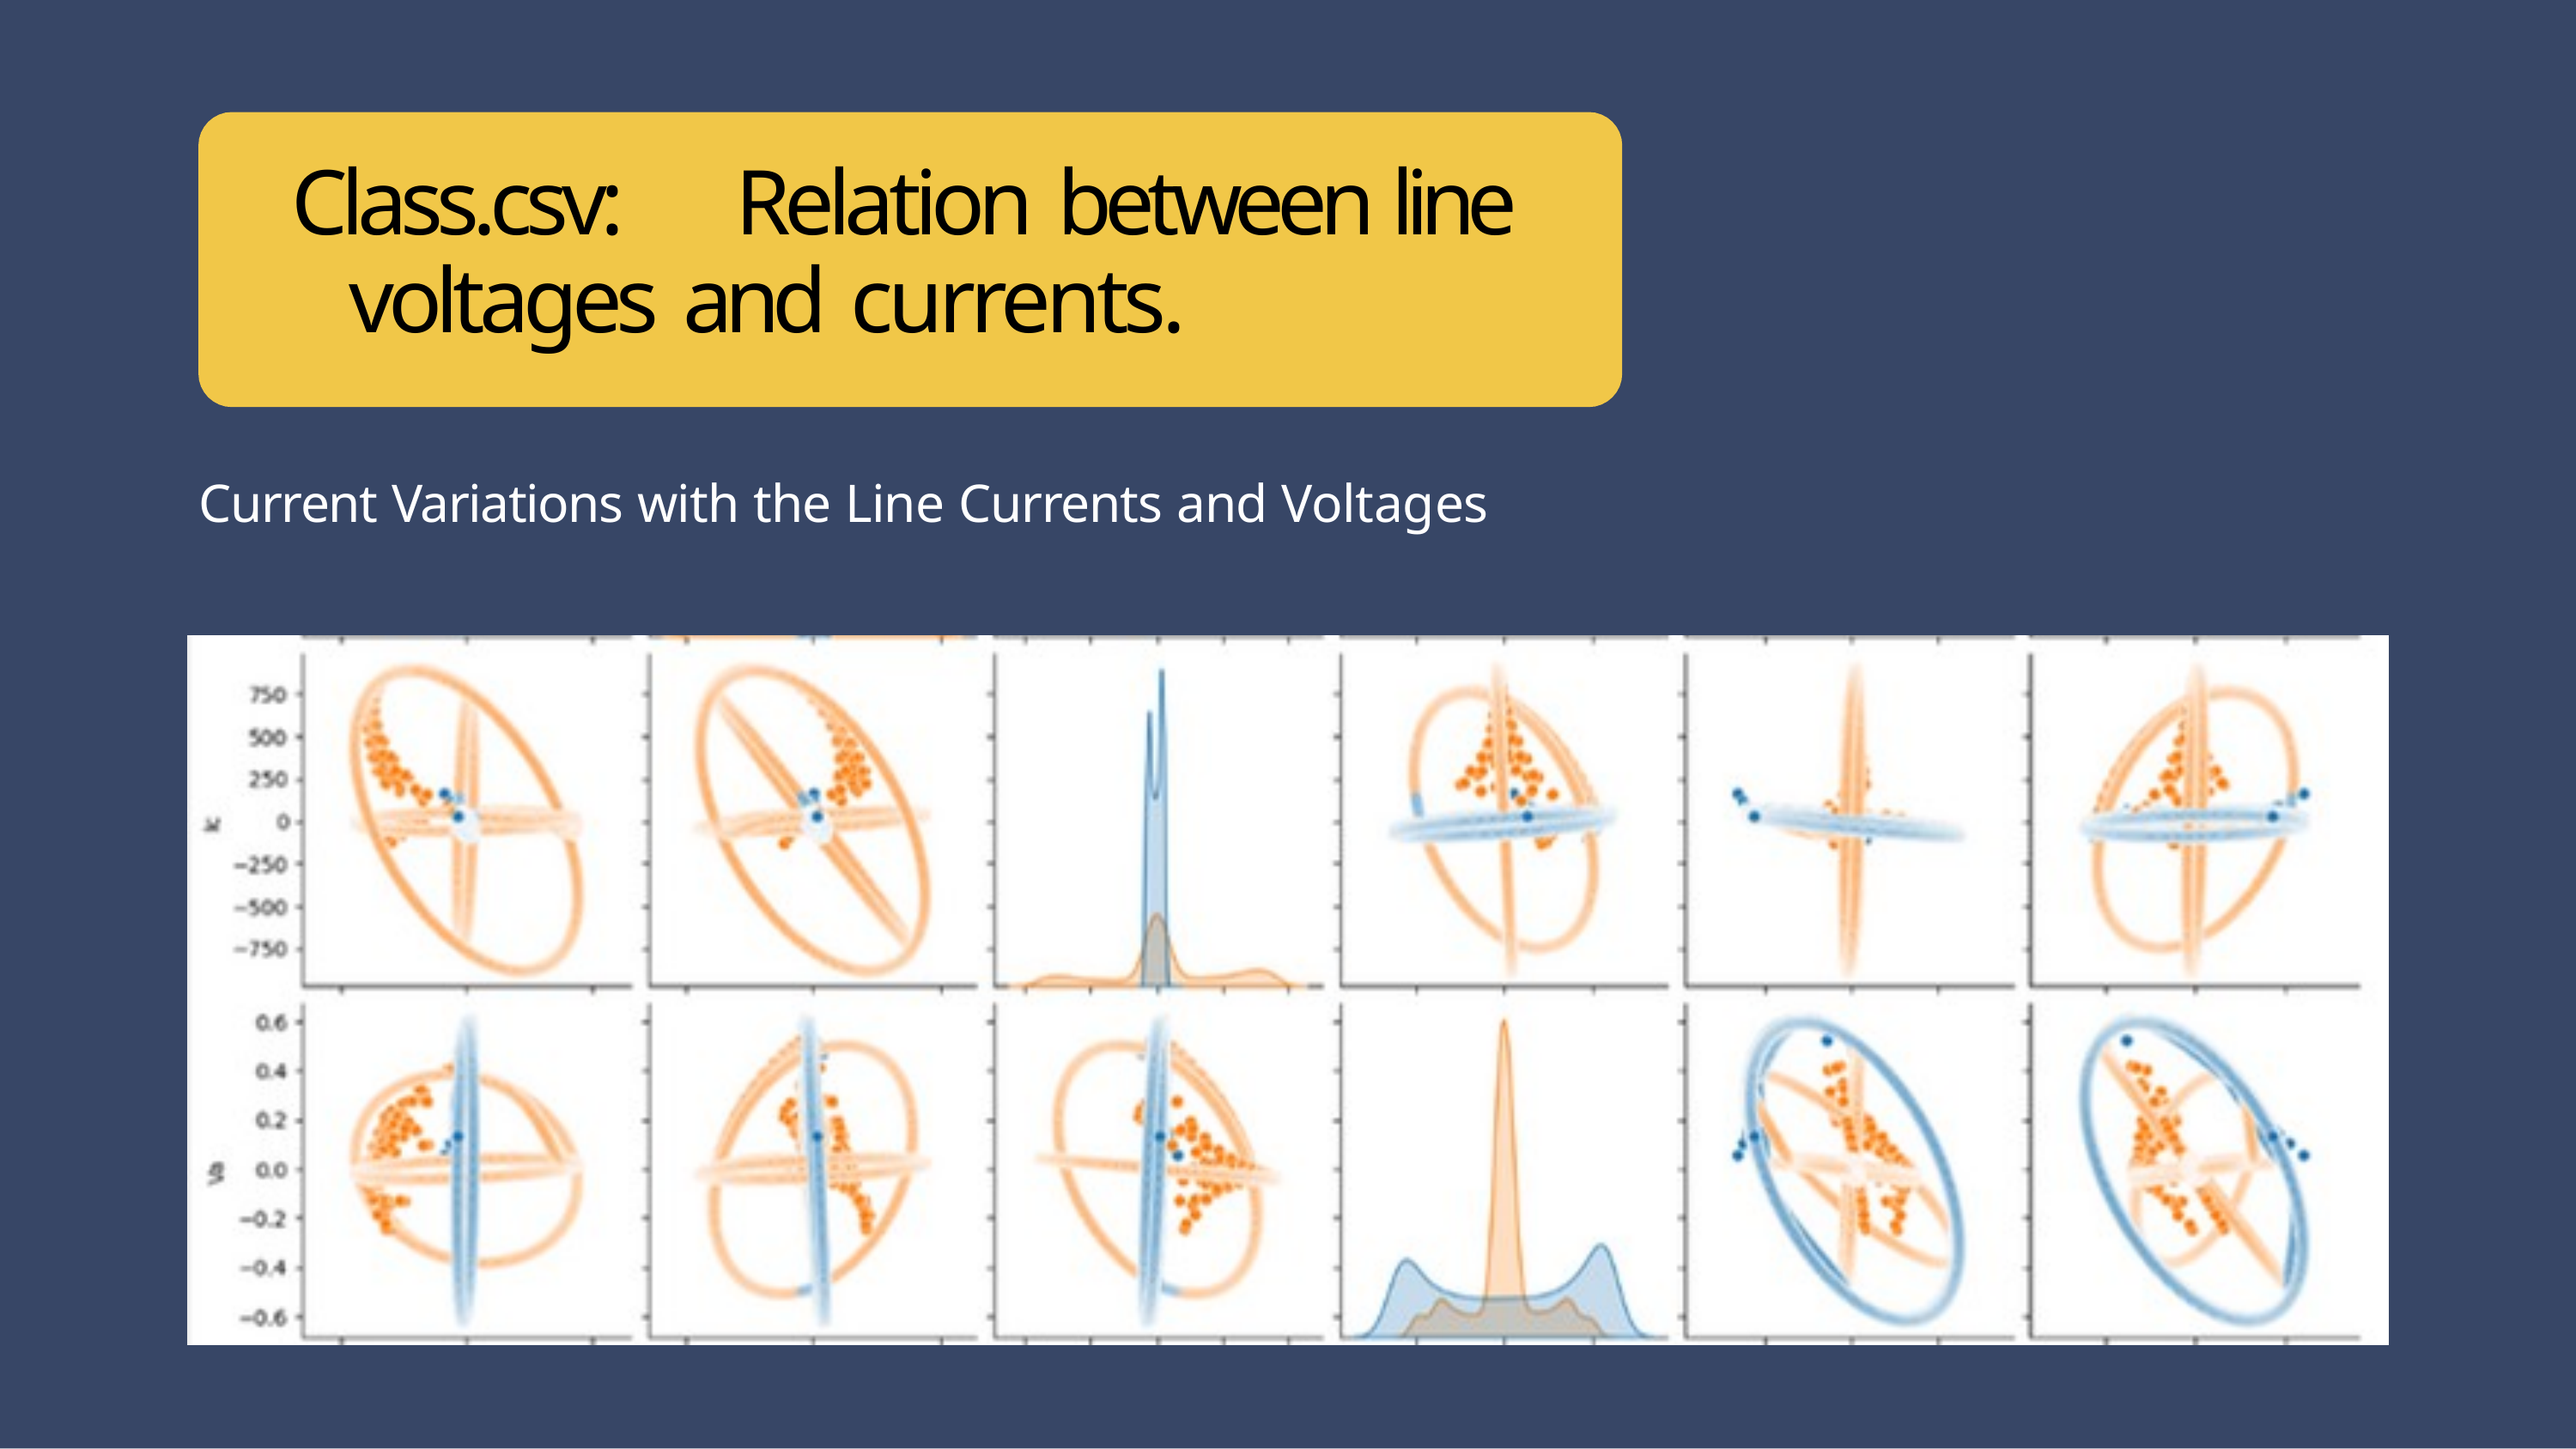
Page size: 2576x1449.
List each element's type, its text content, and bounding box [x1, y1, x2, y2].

text_box Current Variations with the Line Currents and Voltages [197, 468, 1567, 533]
title Class.csv: Relation between line voltages and currents. [289, 141, 1532, 397]
picture [187, 635, 2389, 1346]
